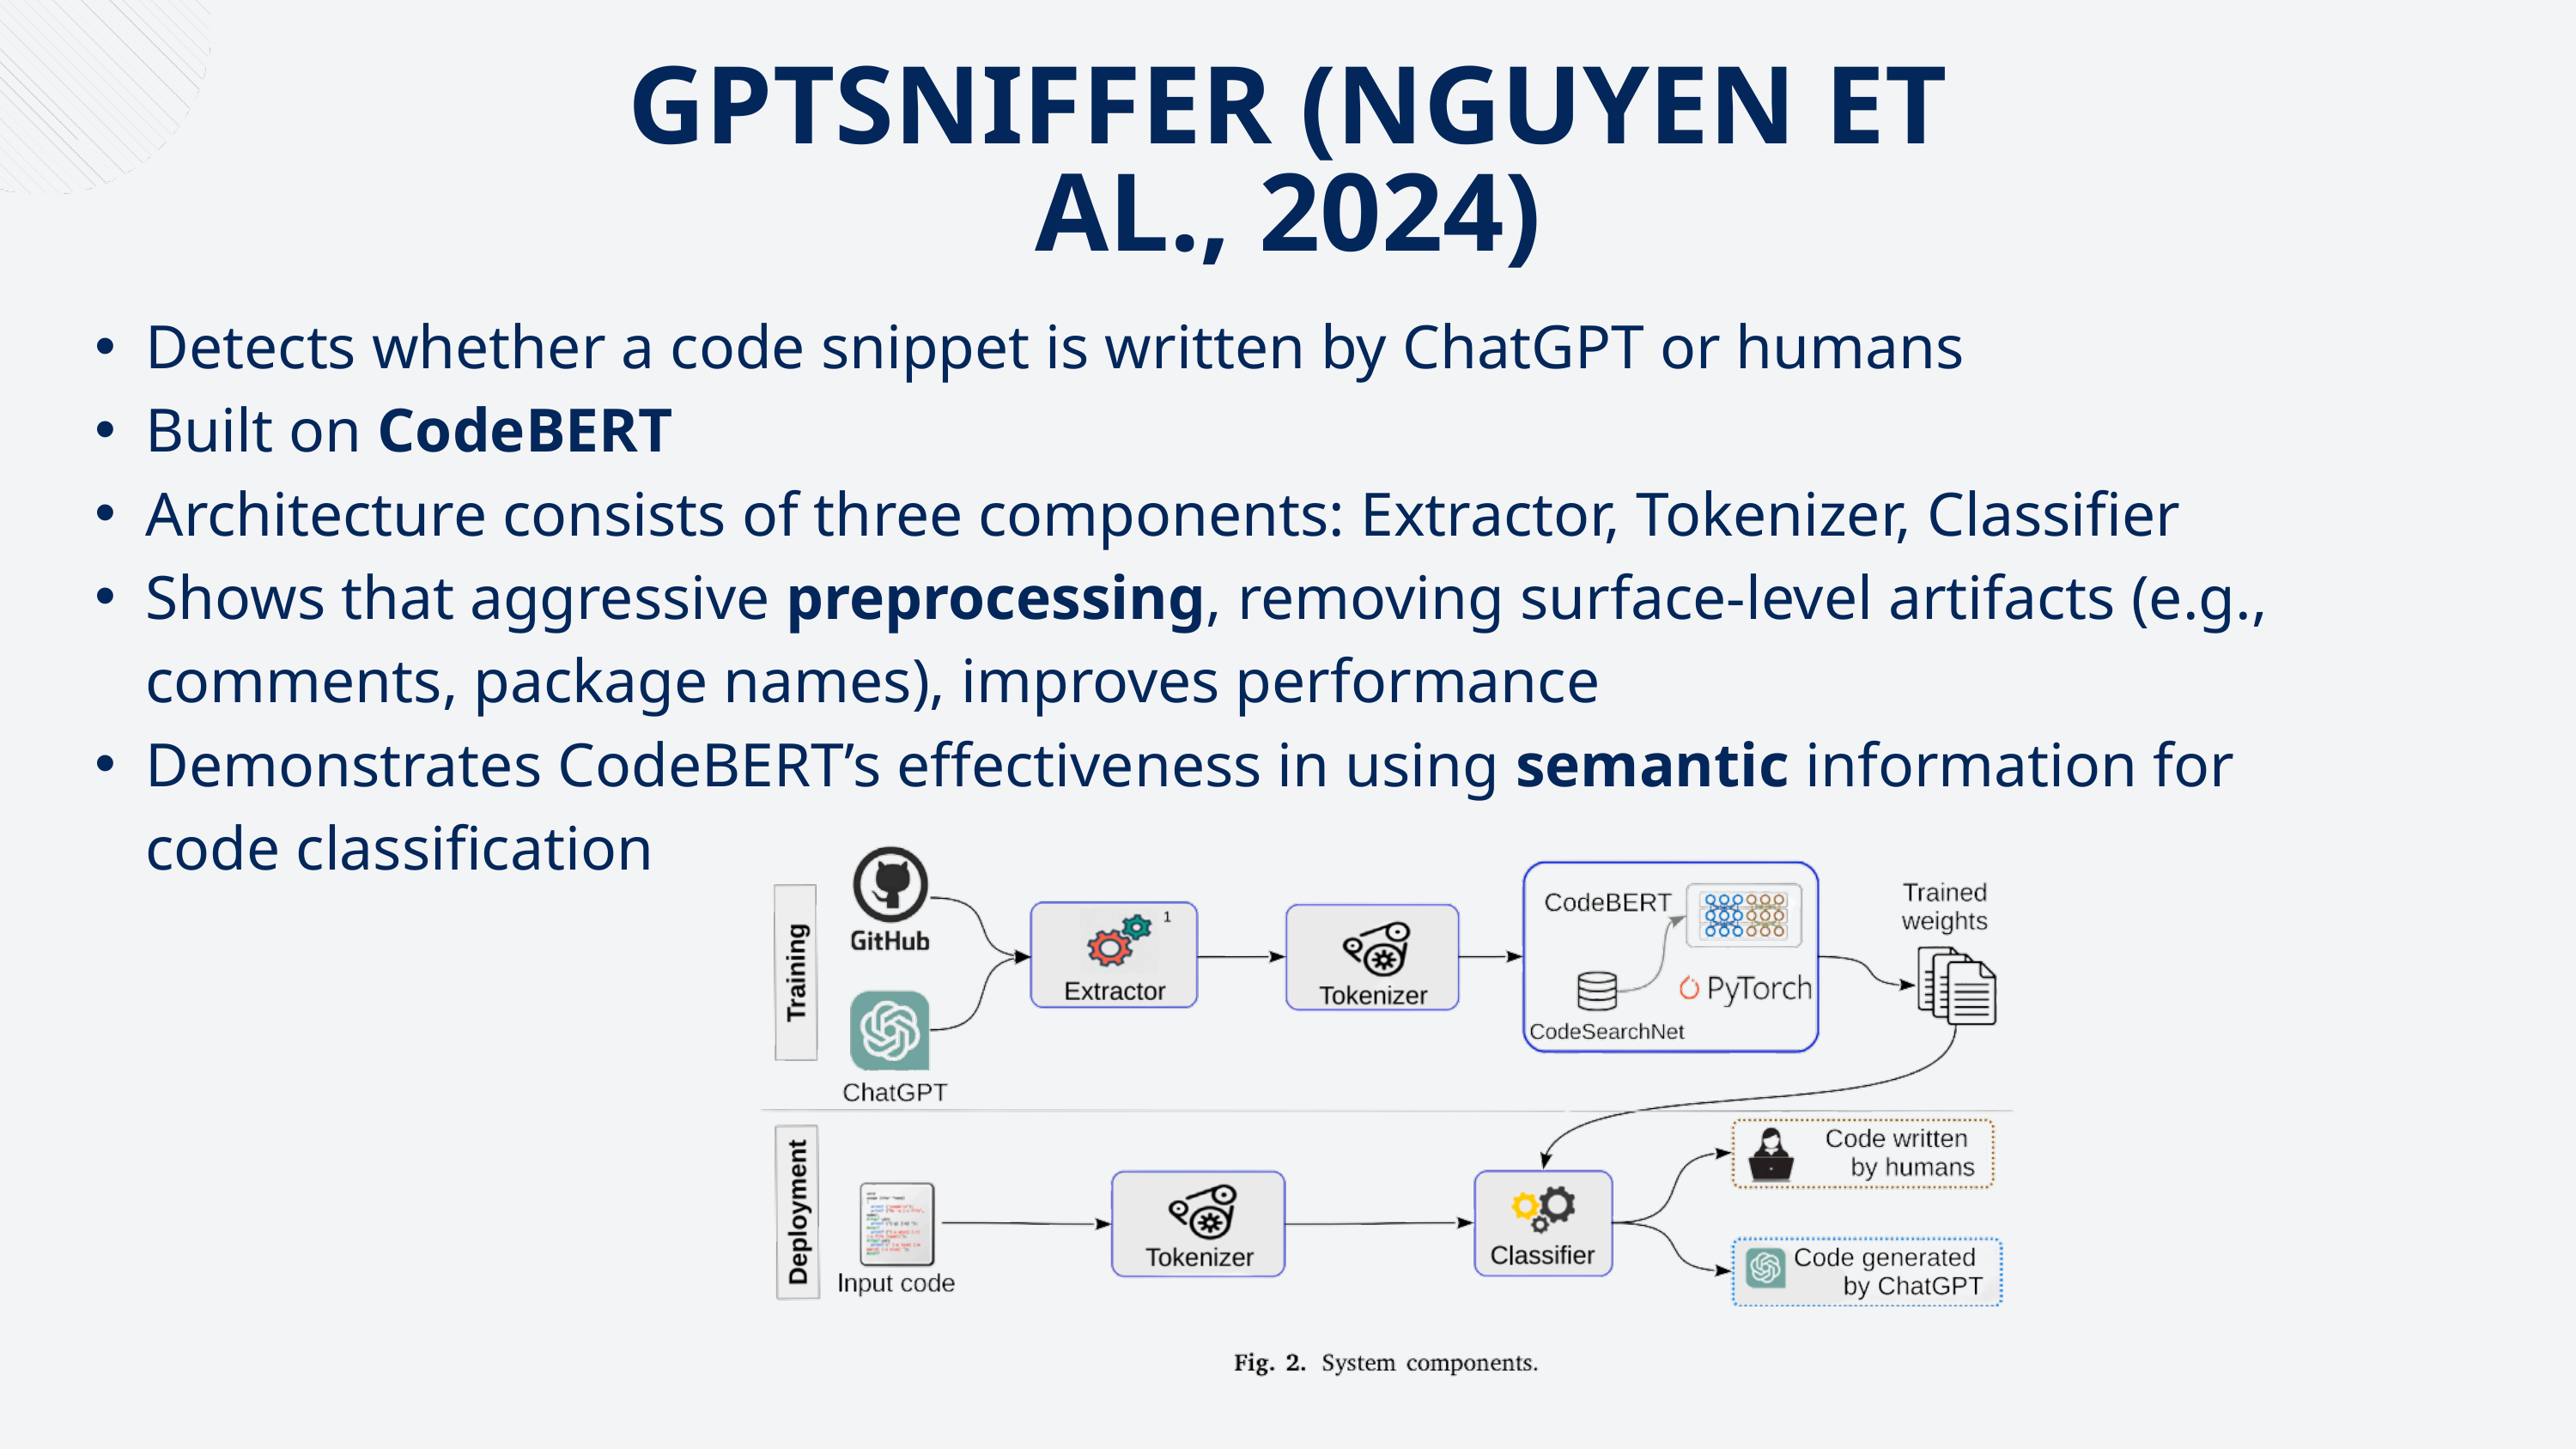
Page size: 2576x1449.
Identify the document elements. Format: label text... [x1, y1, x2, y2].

text_box Detects whether a code snippet is written by ChatGPT or humans Built on CodeBERT Architecture consists of three components: Extractor, Tokenizer, Classifier Shows that aggressive preprocessing, removing surface-level artifacts (e.g., comments, package names), improves performance Demonstrates CodeBERT’s effectiveness in using semantic information for code classification [44, 297, 2354, 966]
text_box [705, 804, 2093, 1412]
text_box [0, 0, 211, 195]
text_box GPTSNIFFER (NGUYEN ET AL., 2024) [520, 58, 2056, 274]
